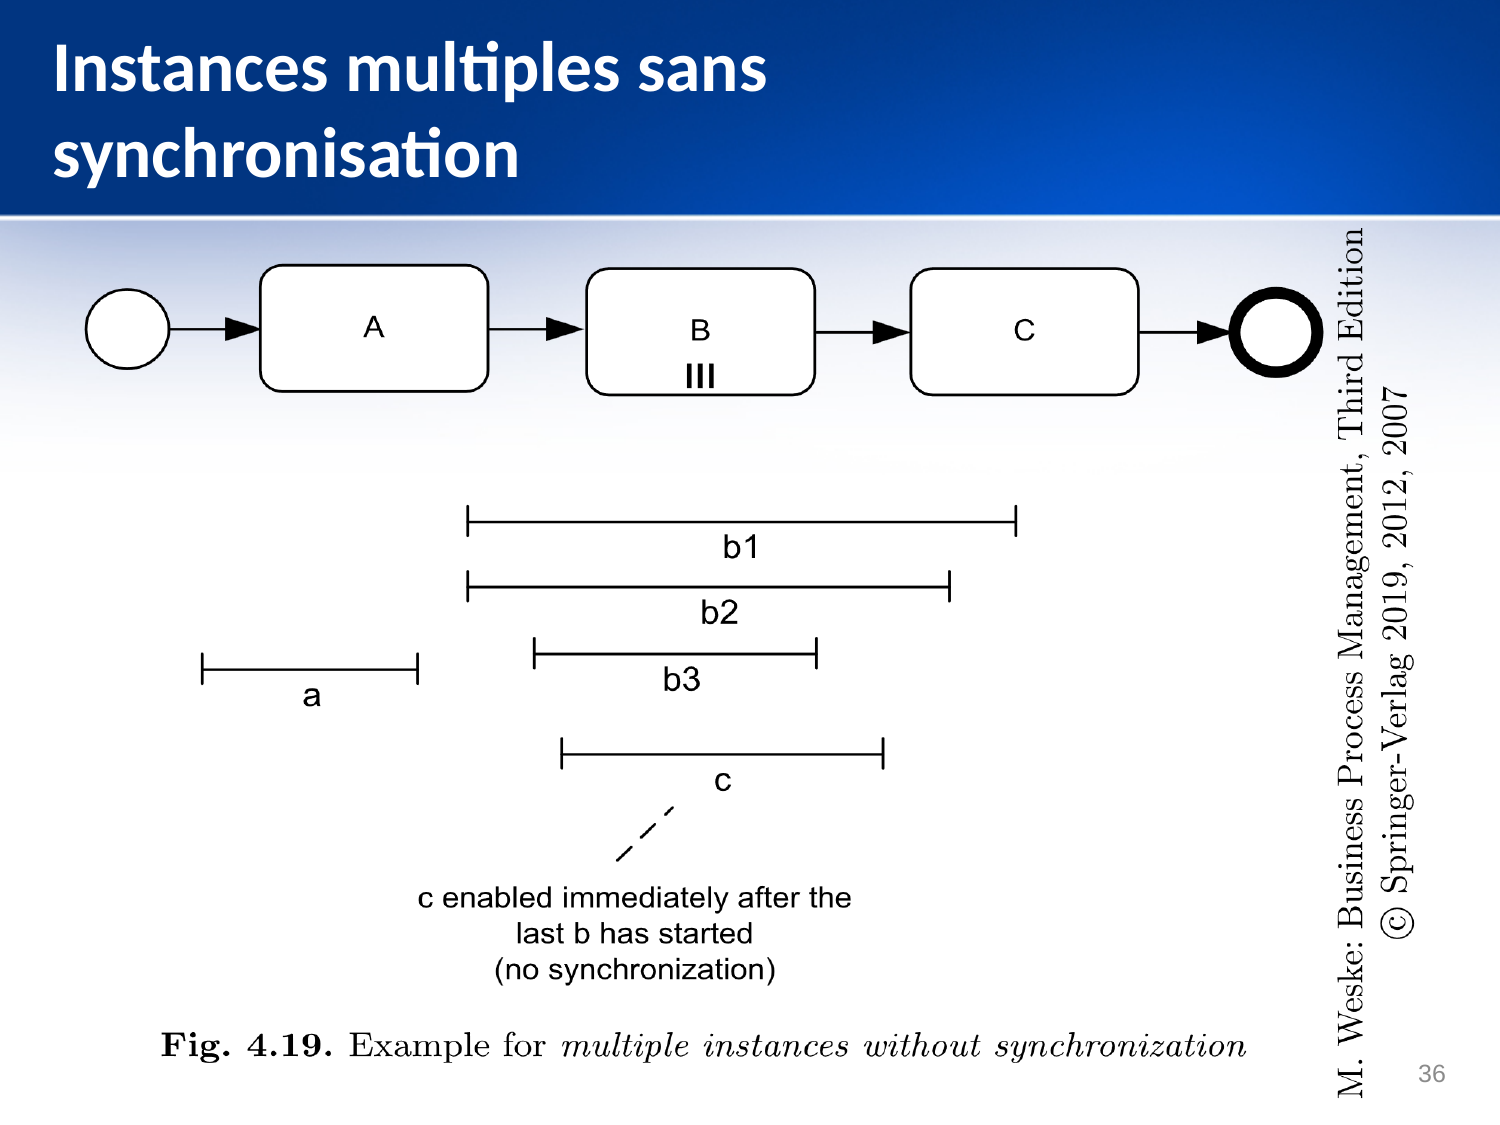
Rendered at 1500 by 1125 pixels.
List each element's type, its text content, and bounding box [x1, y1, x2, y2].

picture [0, 0, 1500, 1125]
title Instances multiples sans synchronisation [37, 12, 1225, 200]
slide_number 36 [1437, 1042, 1462, 1103]
